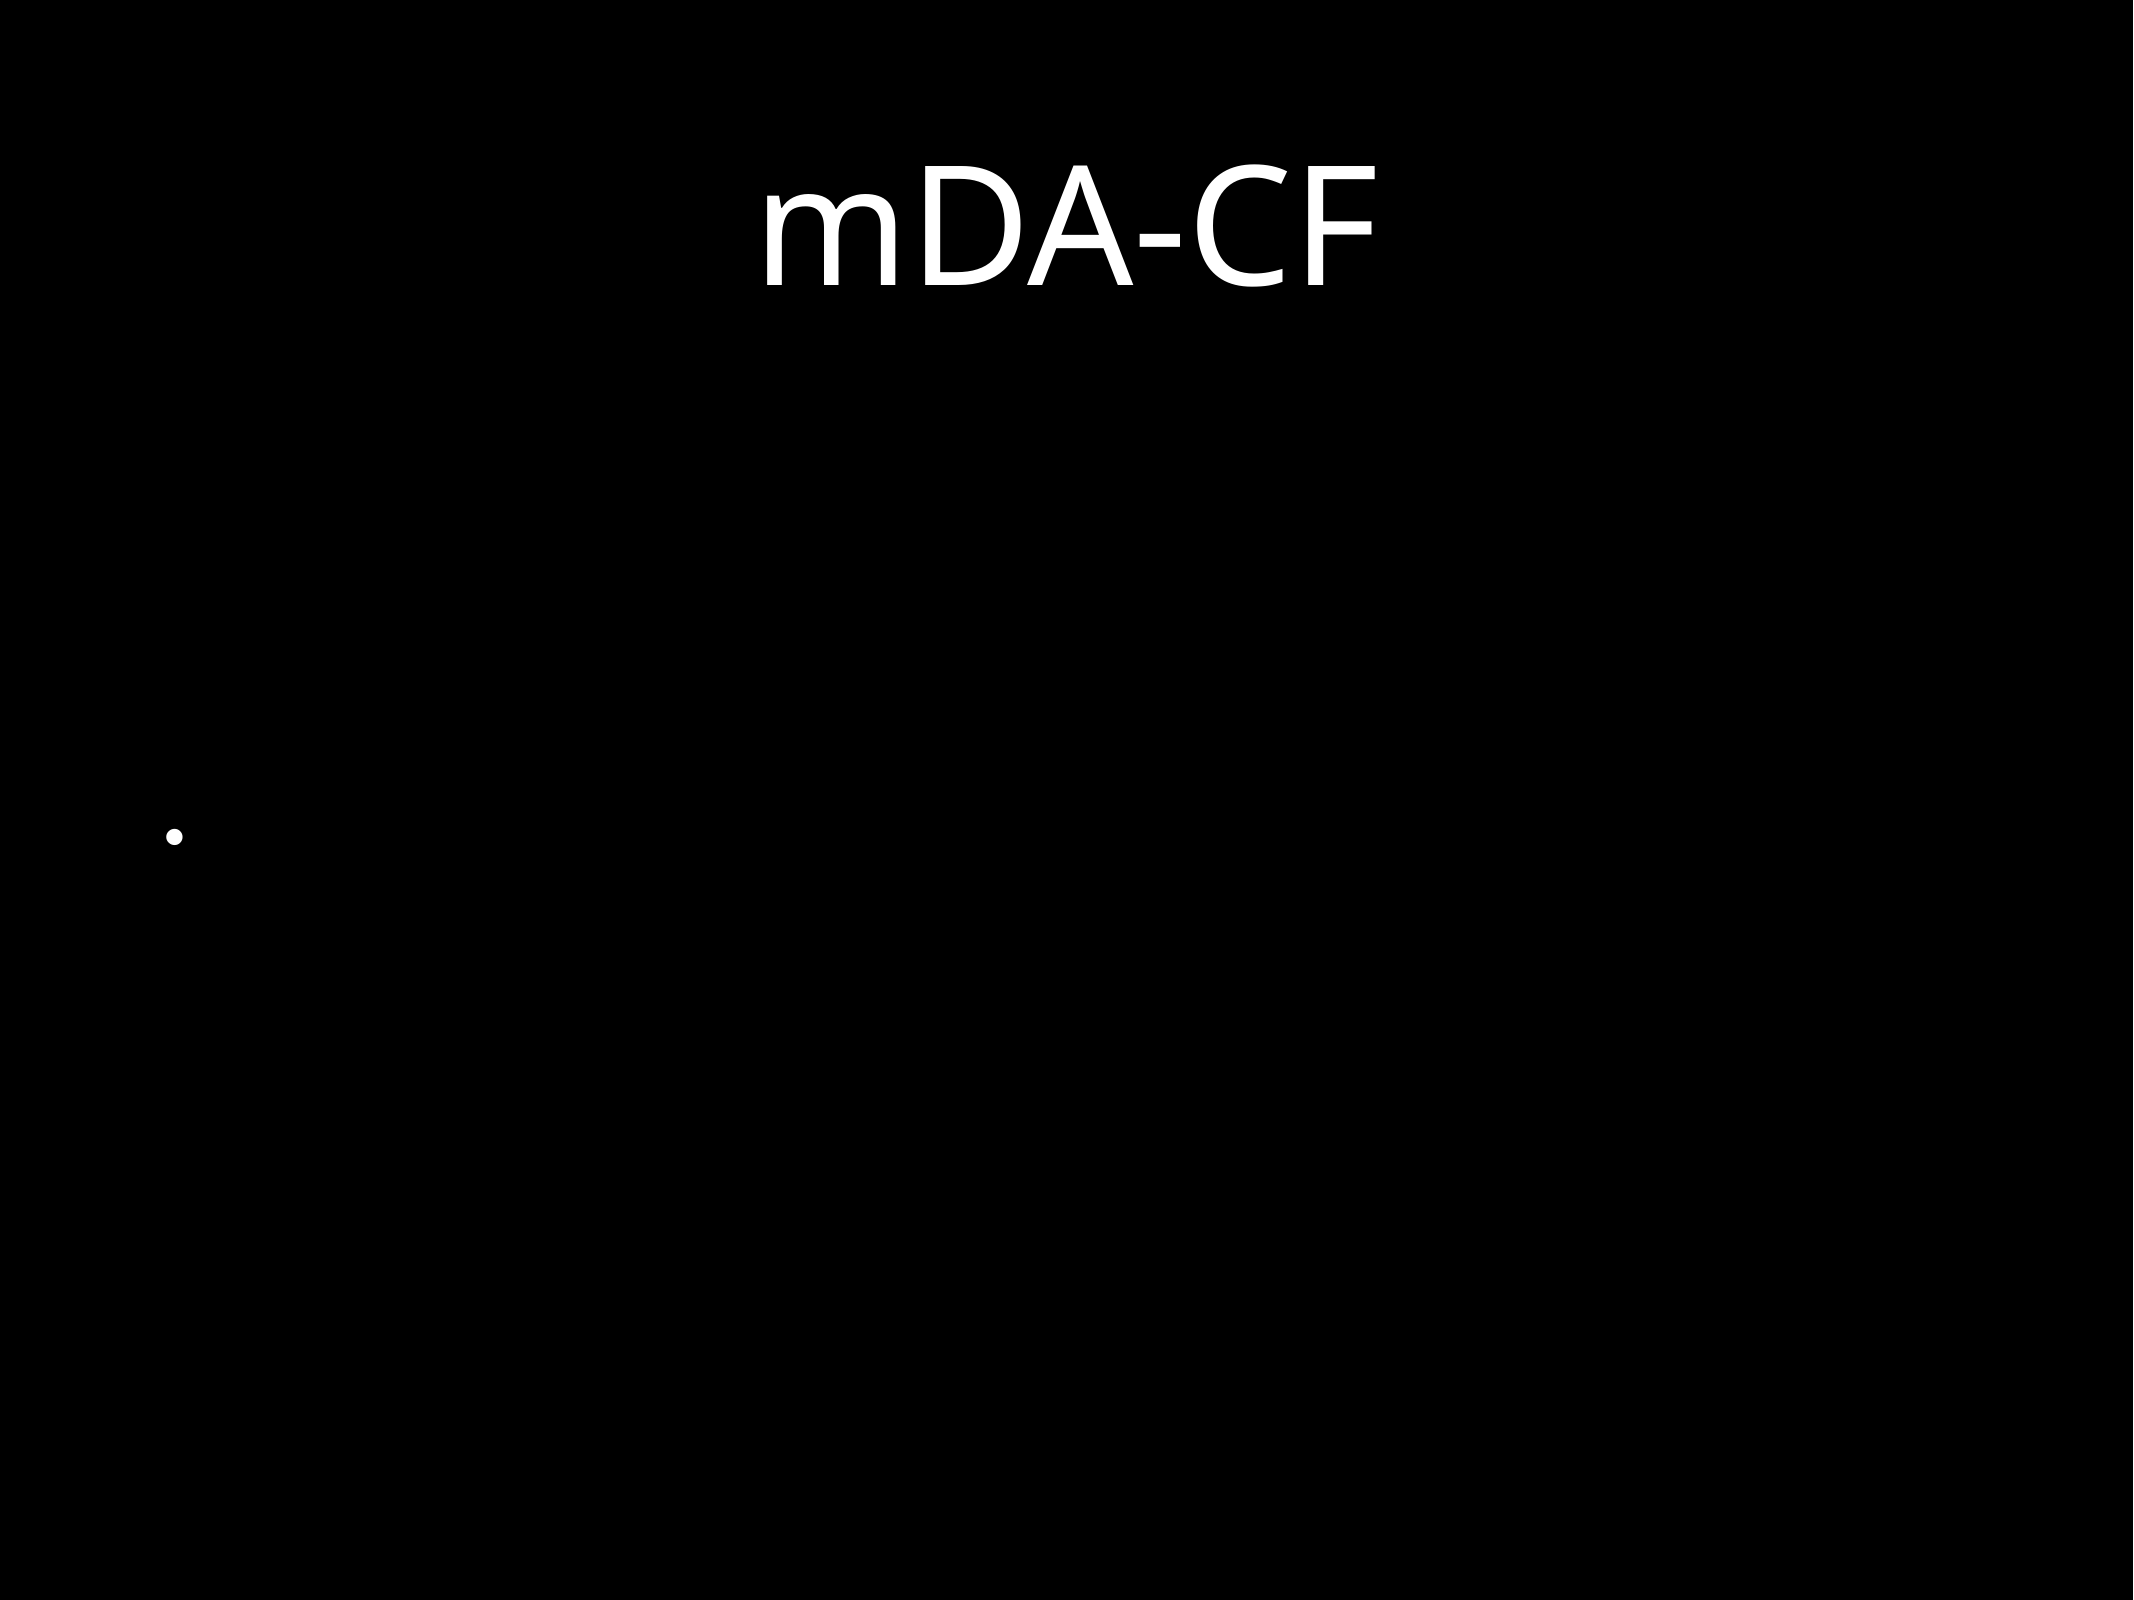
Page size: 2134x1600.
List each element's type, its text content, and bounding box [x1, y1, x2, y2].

title mDA-CF [155, 41, 1978, 397]
